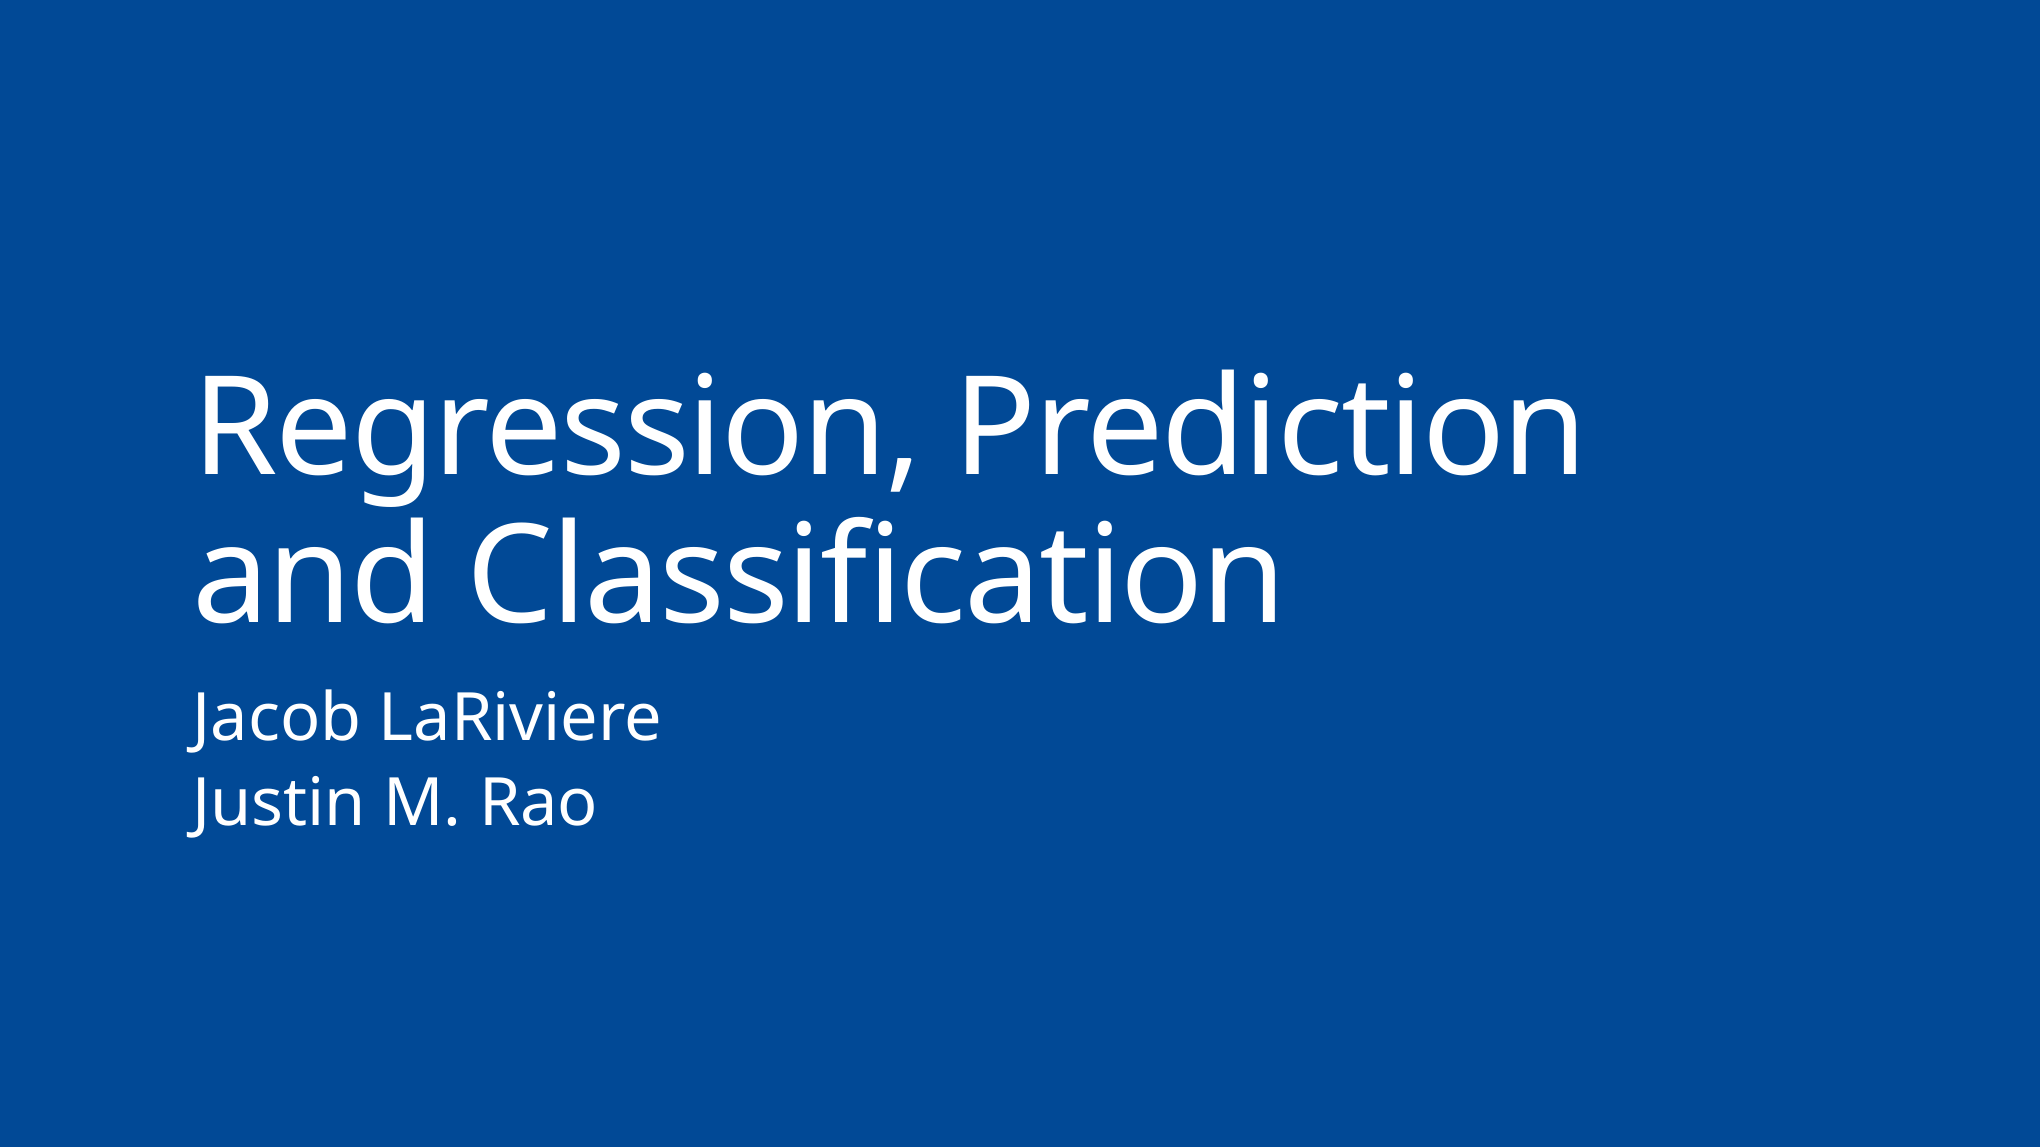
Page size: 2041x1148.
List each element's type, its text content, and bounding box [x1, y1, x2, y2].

list Jacob LaRiviere Justin M. Rao [168, 667, 1519, 860]
title Regression, Prediction and Classification [168, 340, 1829, 720]
